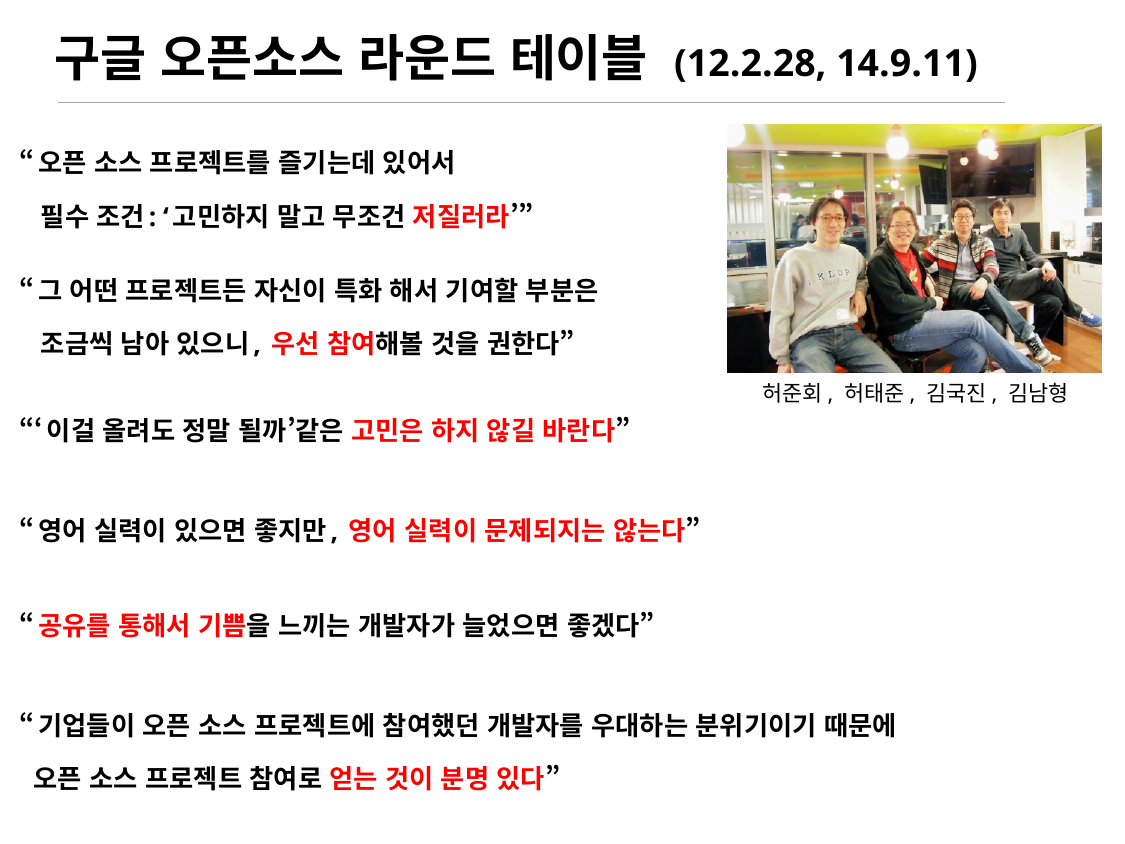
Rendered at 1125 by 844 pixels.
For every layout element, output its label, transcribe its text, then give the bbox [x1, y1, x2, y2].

list “오픈 소스 프로젝트를 즐기는데 있어서 필수 조건: ‘고민하지 말고 무조건 저질러라’” “그 어떤 프로젝트든 자신이 특화 해서 기여할 부분은 조금씩 남아 있으니, 우선 참여해볼 것을 권한다” “‘이걸 올려도 정말 될까’같은 고민은 하지 않길 바란다” “영어 실력이 있으면 좋지만, 영어 실력이 문제되지는 않는다” “공유를 통해서 기쁨을 느끼는 개발자가 늘었으면 좋겠다” “기업들이 오픈 소스 프로젝트에 참여했던 개발자를 우대하는 분위기이기 때문에 오픈 소스 프로젝트 참여로 얻는 것이 분명 있다” [19, 124, 1034, 800]
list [727, 124, 1102, 373]
text_box 허준회, 허태준, 김국진, 김남형 [739, 373, 1092, 414]
title 구글 오픈소스 라운드 테이블 (12.2.28, 14.9.11) [54, 32, 1125, 89]
